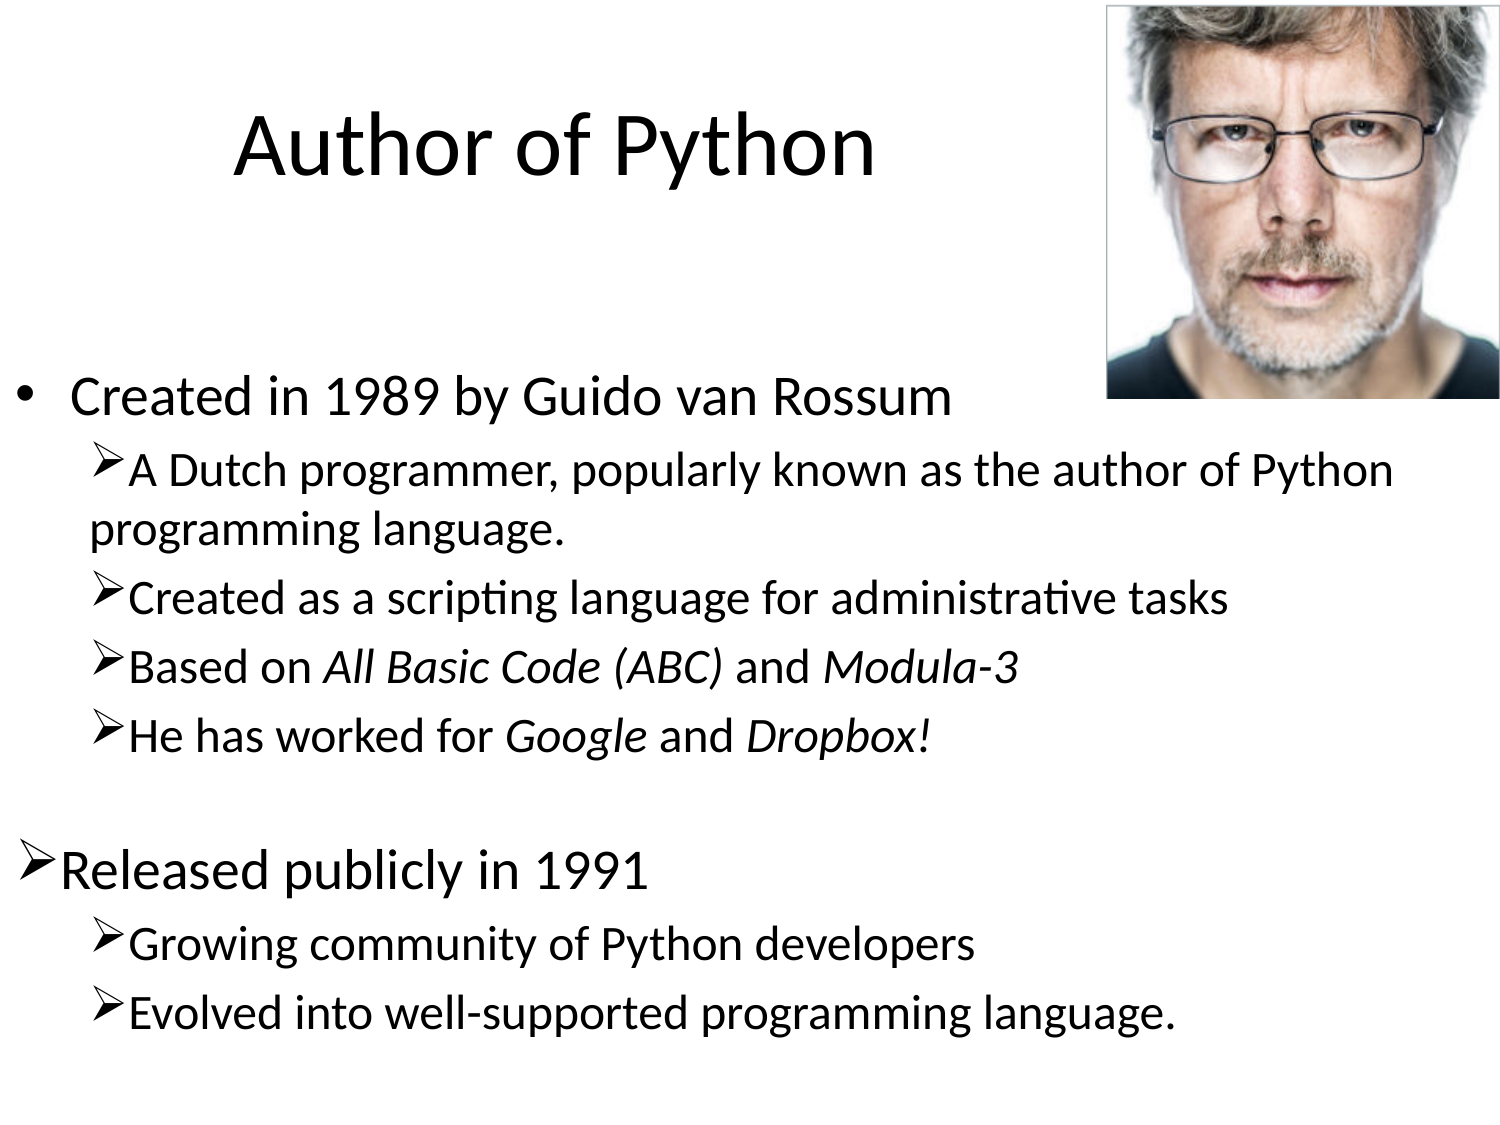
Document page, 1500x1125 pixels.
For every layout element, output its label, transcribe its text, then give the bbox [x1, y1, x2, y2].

title Author of Python [75, 45, 1038, 233]
list Created in 1989 by Guido van Rossum A Dutch programmer, popularly known as the author of Python programming language. Created as a scripting language for administrative tasks Based on All Basic Code (ABC) and Modula-3 He has worked for Google and Dropbox! Released publicly in 1991 Growing community of Python developers Evolved into well-supported programming language. [0, 350, 1500, 1050]
picture [1105, 0, 1500, 399]
